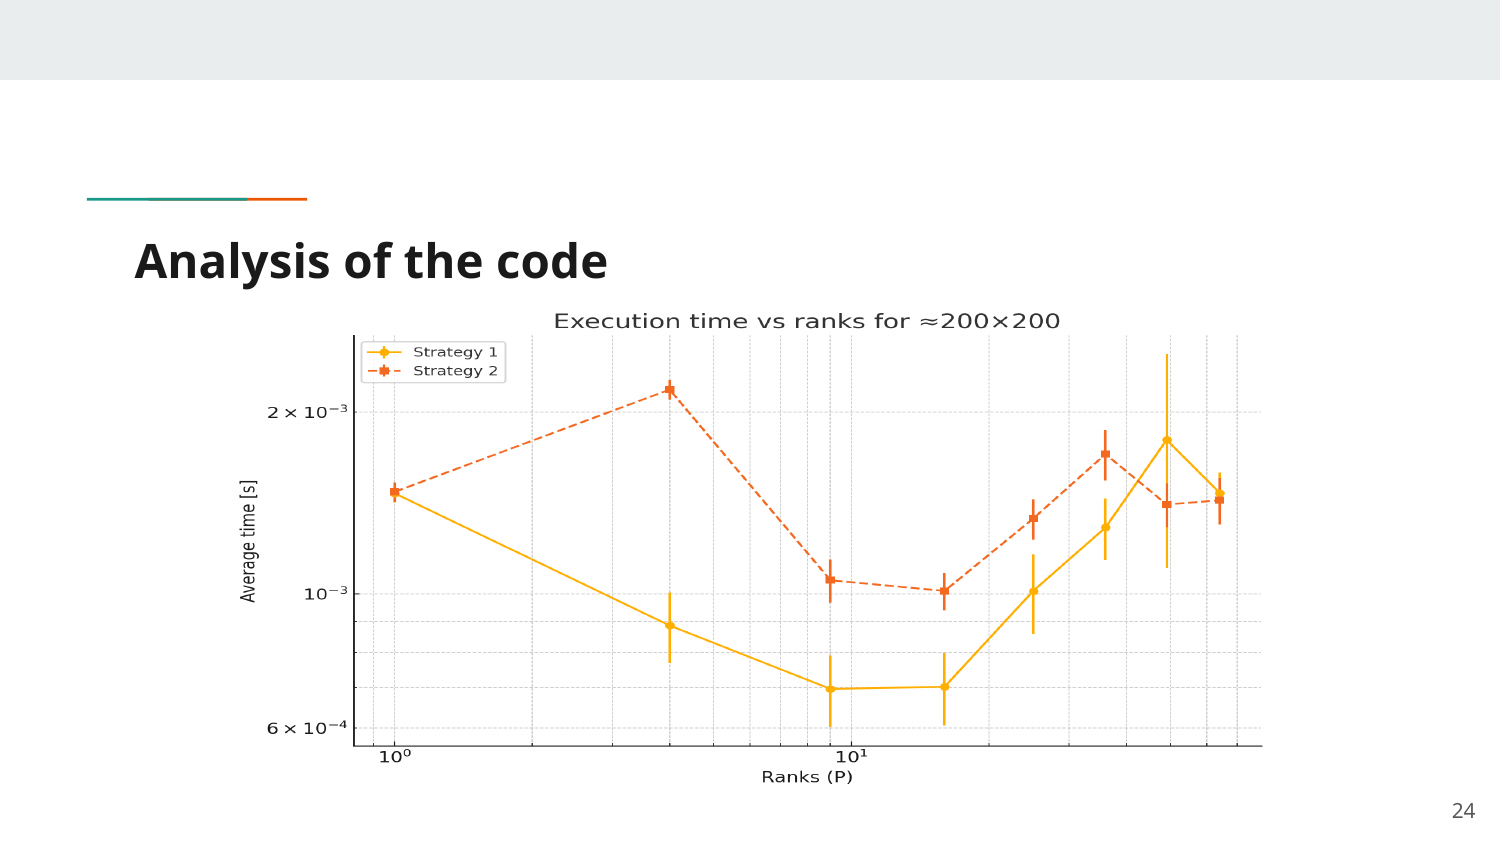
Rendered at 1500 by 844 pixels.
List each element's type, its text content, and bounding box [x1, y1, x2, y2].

title Analysis of the code [119, 216, 1381, 305]
picture [228, 303, 1272, 794]
slide_number ‹#› [1400, 779, 1491, 844]
